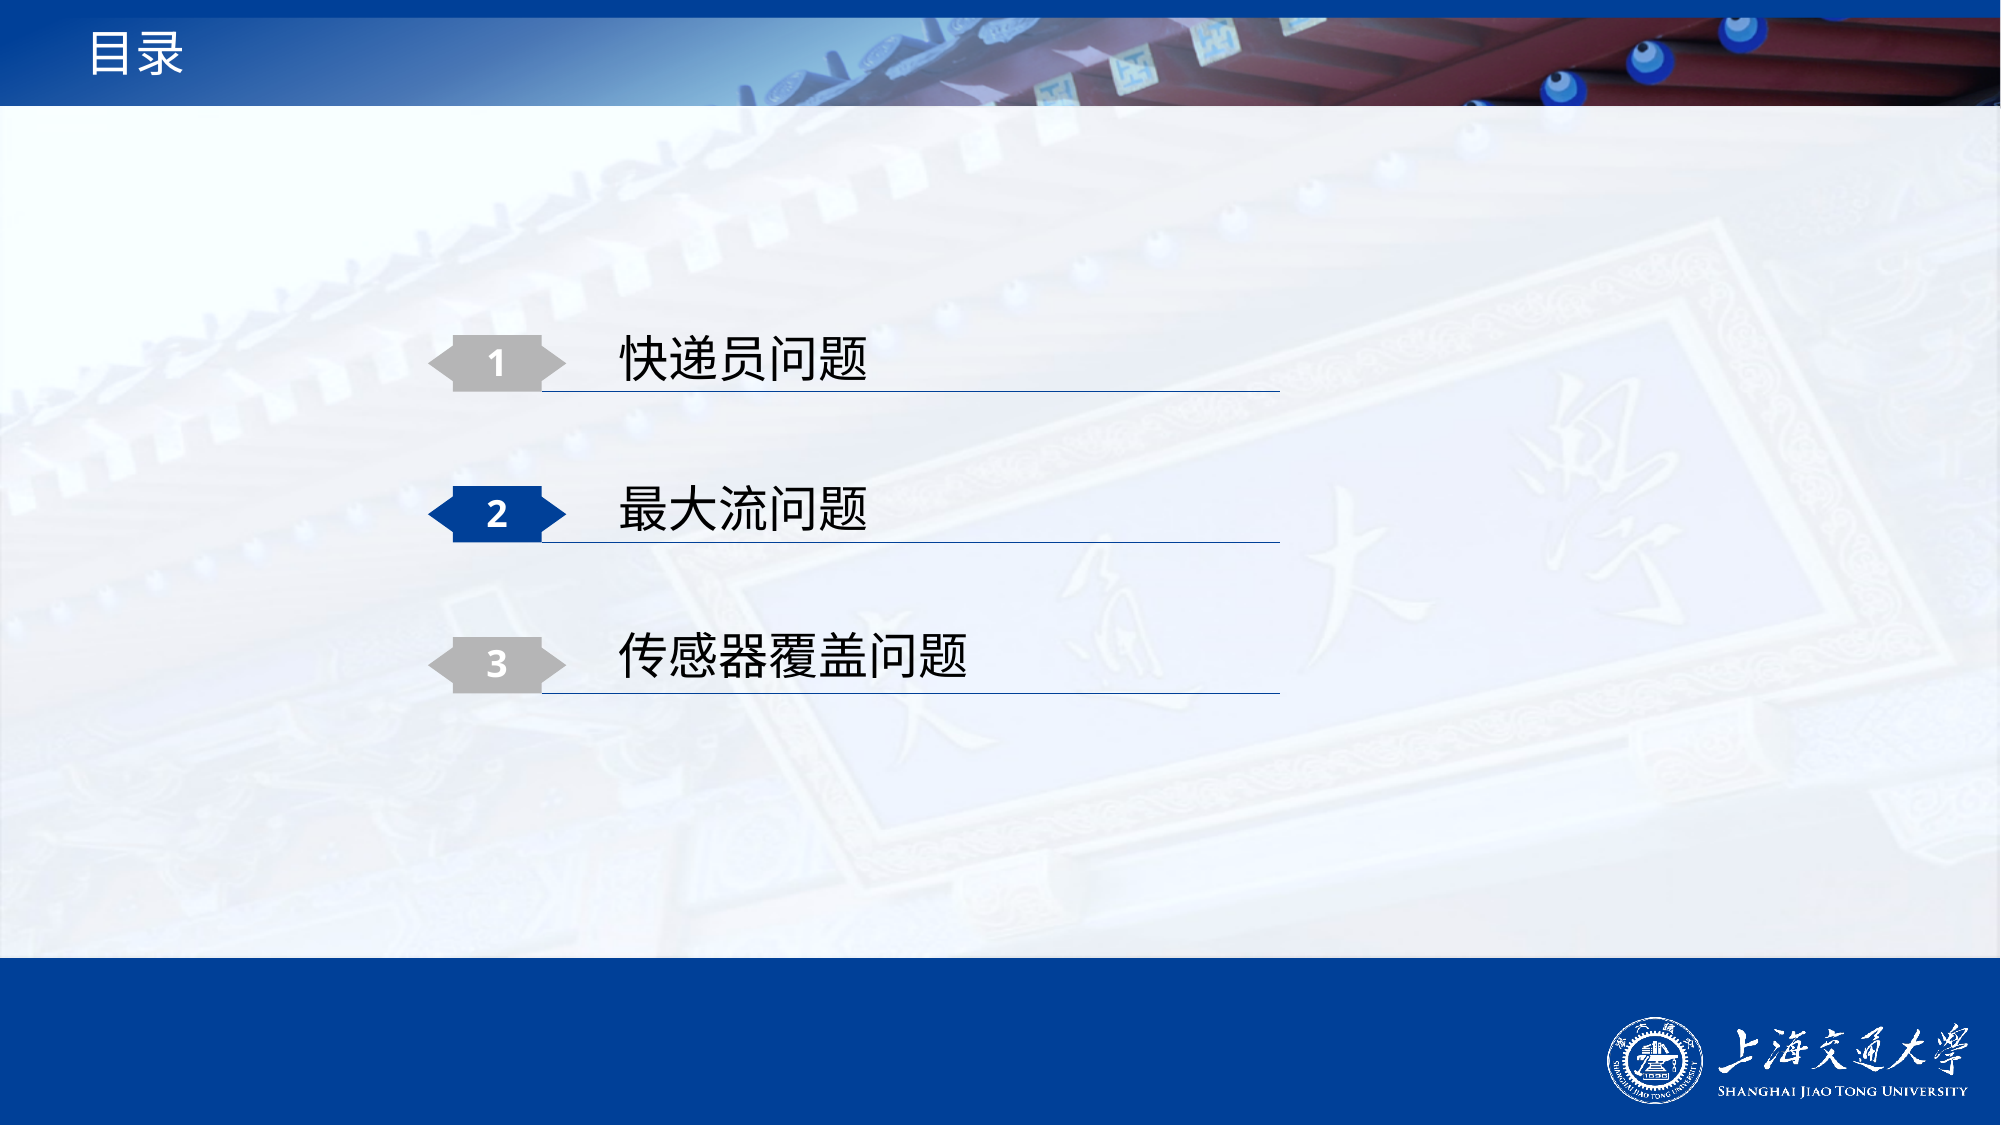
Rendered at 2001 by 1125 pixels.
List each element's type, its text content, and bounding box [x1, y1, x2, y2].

text_box 最大流问题 [604, 469, 1324, 545]
text_box 快递员问题 [604, 319, 1324, 395]
picture [1607, 1017, 1968, 1104]
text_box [427, 626, 567, 700]
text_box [427, 324, 567, 398]
picture [0, 0, 2001, 958]
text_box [427, 475, 567, 549]
title 目录 [70, 16, 1487, 94]
text_box 传感器覆盖问题 [604, 617, 1324, 692]
